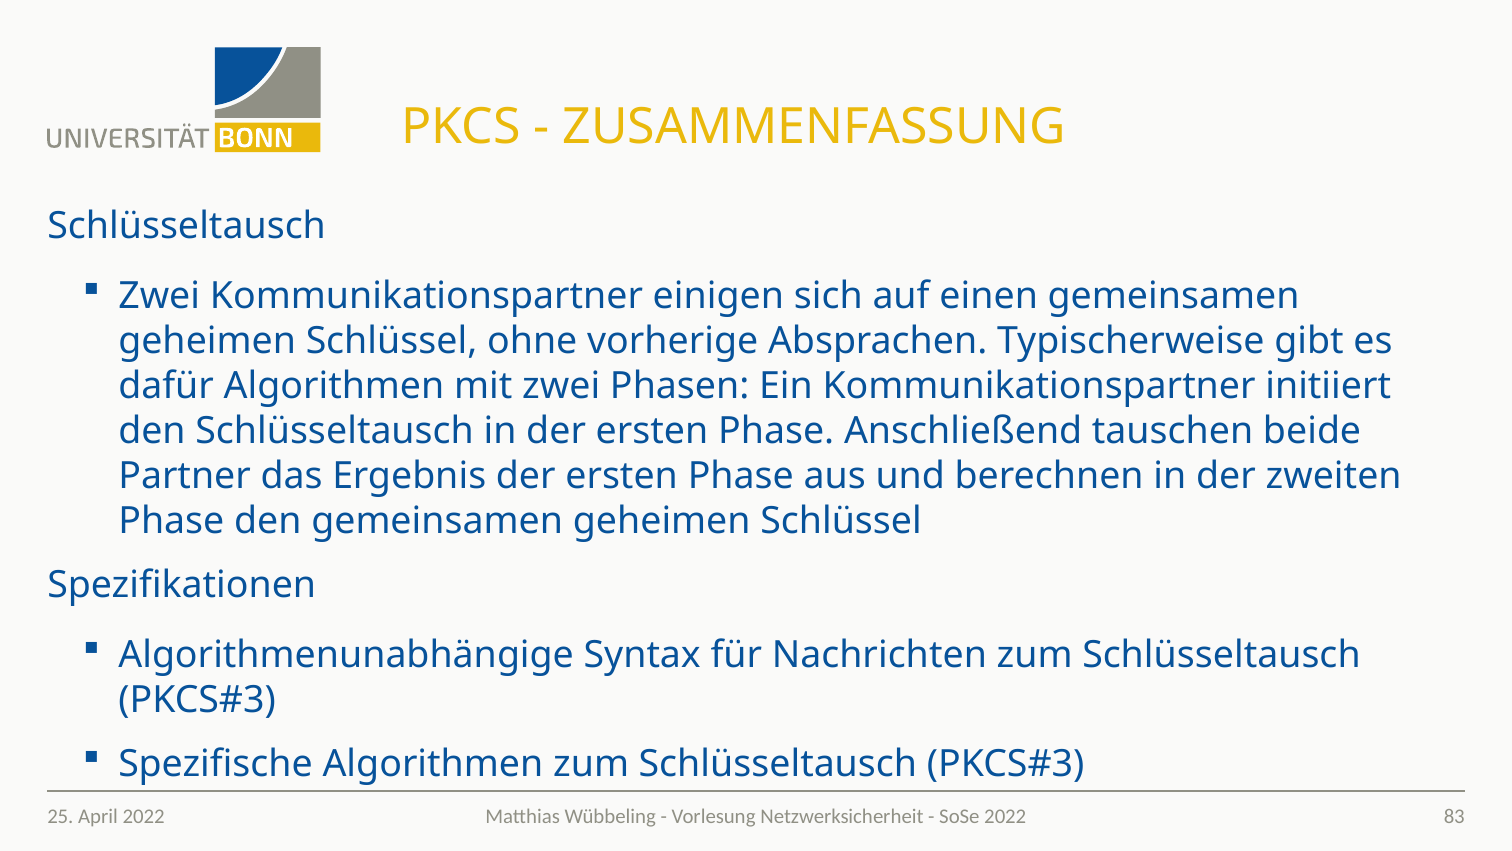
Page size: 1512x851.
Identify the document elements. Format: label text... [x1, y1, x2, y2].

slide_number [47, 791, 189, 839]
slide_number 83 [1370, 791, 1465, 839]
list Schlüsseltausch Zwei Kommunikationspartner einigen sich auf einen gemeinsamen geheimen Schlüssel, ohne vorherige Absprachen. Typischerweise gibt es dafür Algorithmen mit zwei Phasen: Ein Kommunikationspartner initiiert den Schlüsseltausch in der ersten Phase. Anschließend tauschen beide Partner das Ergebnis der ersten Phase aus und berechnen in der zweiten Phase den gemeinsamen geheimen Schlüssel Spezifikationen Algorithmenunabhängige Syntax für Nachrichten zum Schlüsseltausch (PKCS#3) Spezifische Algorithmen zum Schlüsseltausch (PKCS#3) [47, 200, 1465, 745]
title PKCS - Zusammenfassung [401, 47, 1465, 154]
footer Matthias Wübbeling - Vorlesung Netzwerksicherheit - SoSe 2022 [342, 791, 1170, 839]
